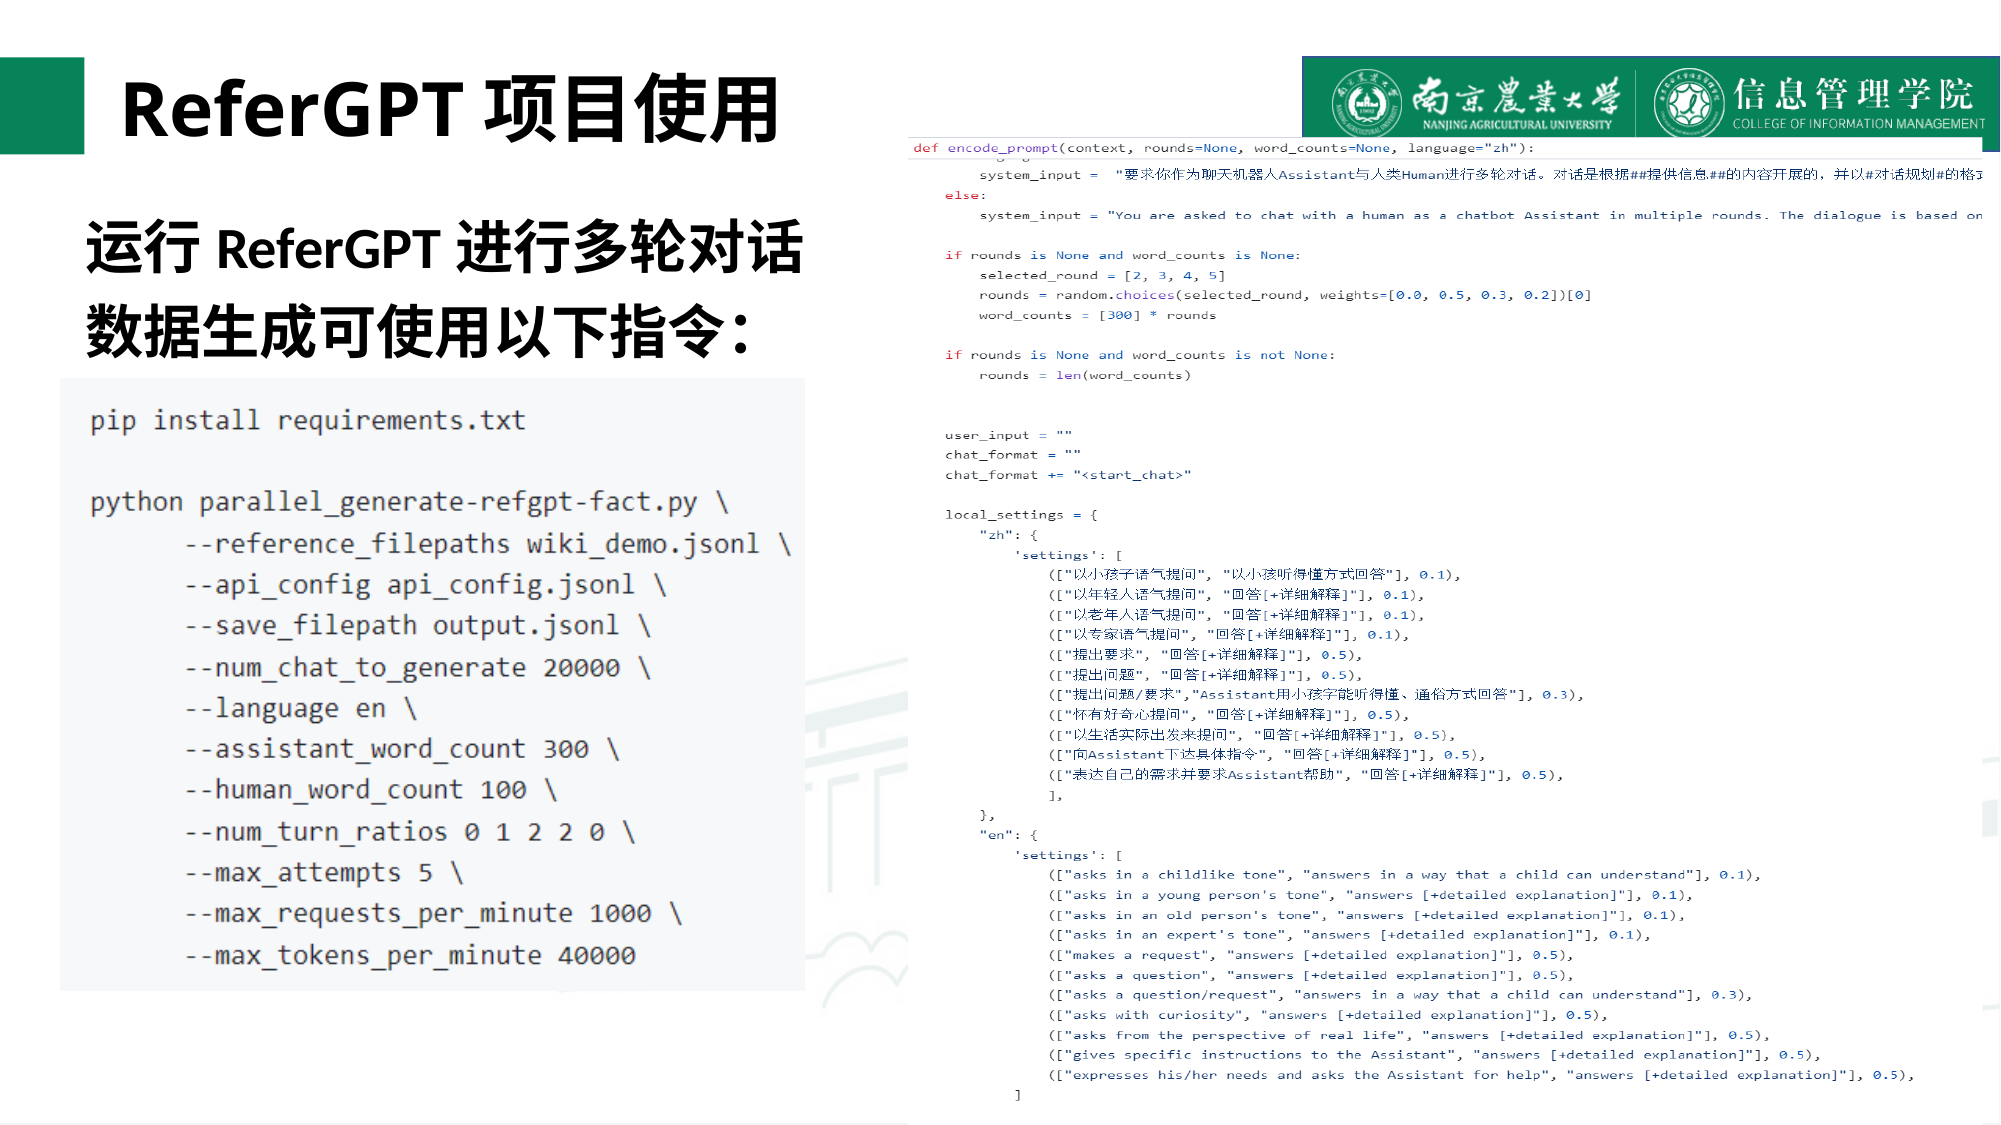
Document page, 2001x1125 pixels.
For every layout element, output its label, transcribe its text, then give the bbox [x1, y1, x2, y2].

picture [60, 378, 805, 991]
picture [908, 68, 1985, 1125]
text_box 运行ReferGPT进行多轮对话数据生成可使用以下指令： [70, 189, 862, 1003]
title ReferGPT项目使用 [104, 34, 1254, 190]
